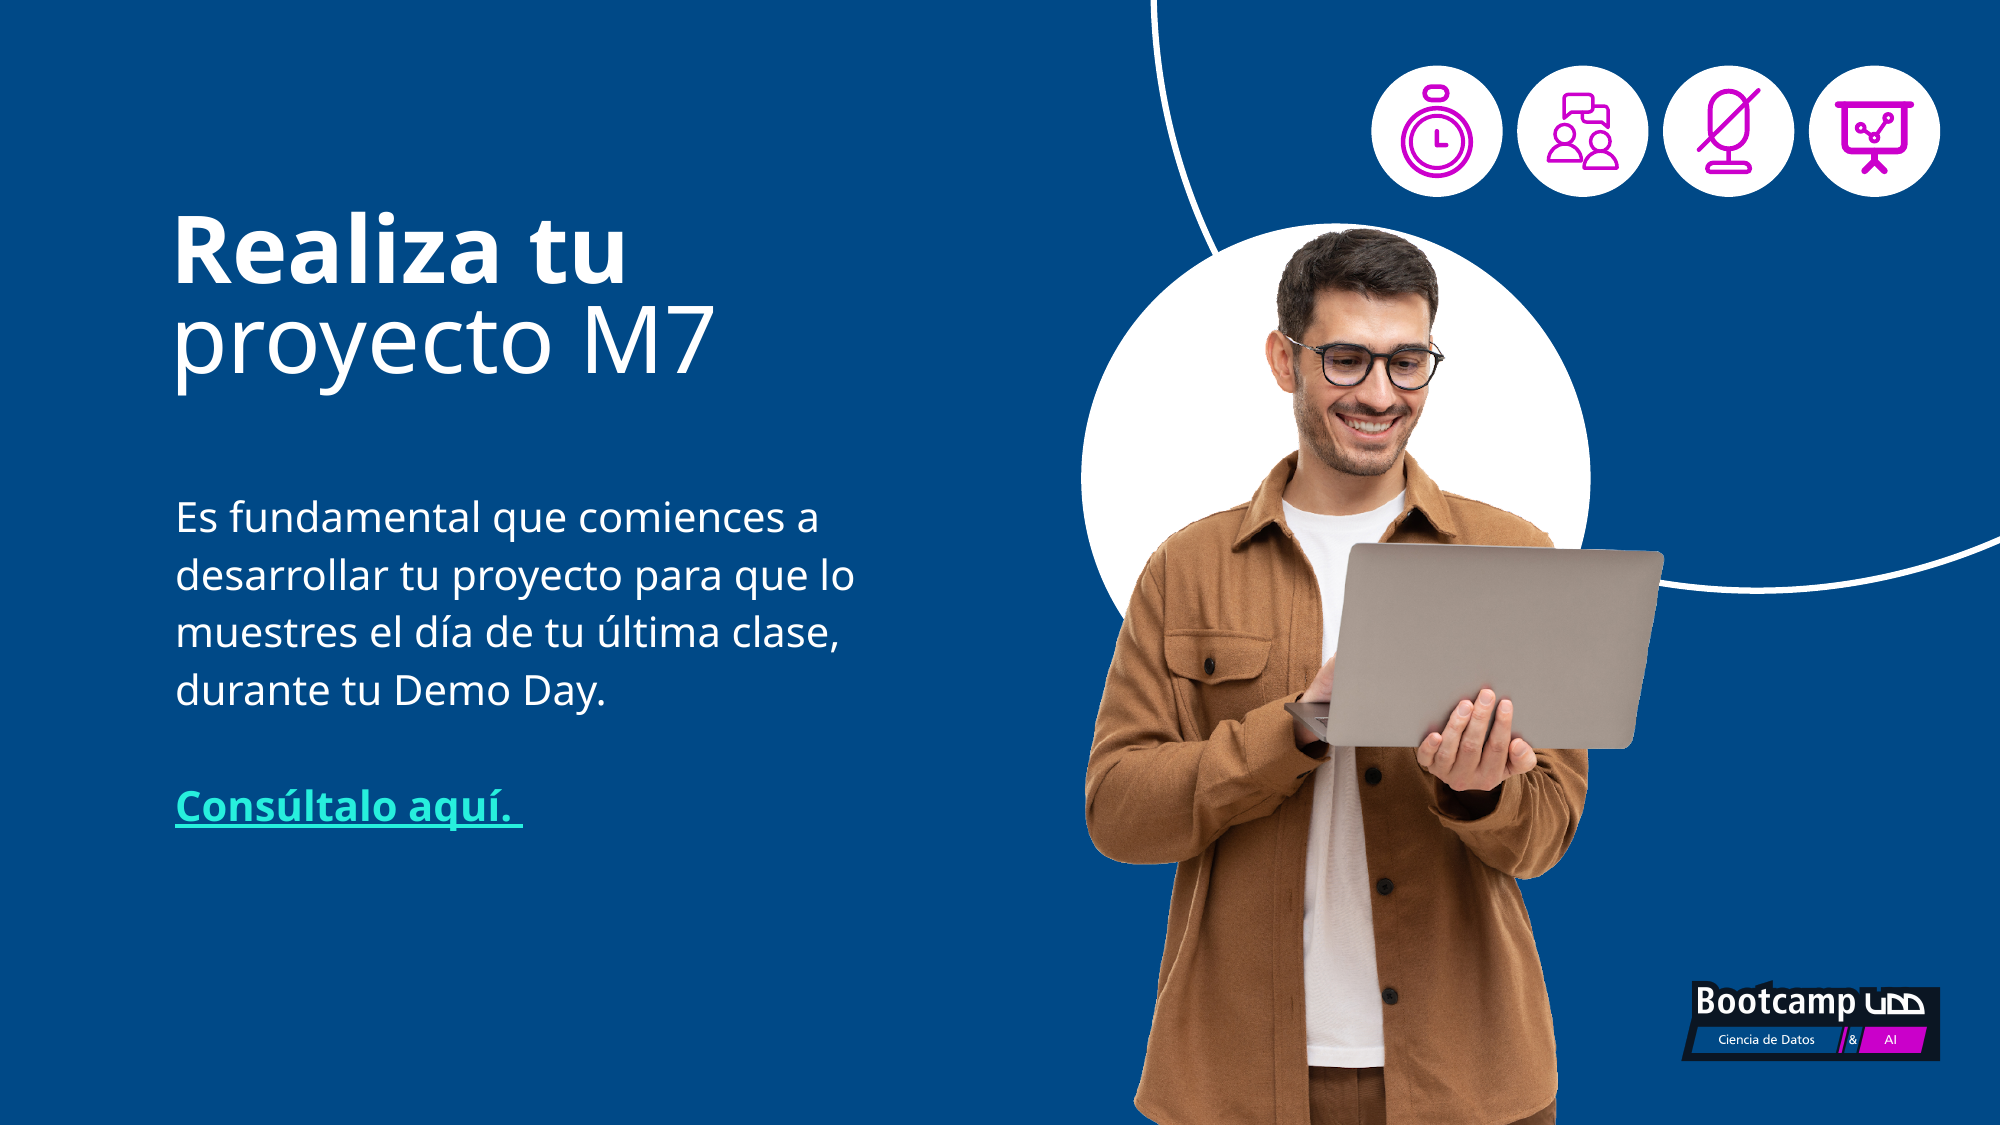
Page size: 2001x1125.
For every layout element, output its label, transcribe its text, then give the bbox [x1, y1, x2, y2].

text_box Es fundamental que comiences a desarrollar tu proyecto para que lo muestres el día de tu última clase, durante tu Demo Day. Consúltalo aquí. [155, 463, 898, 914]
text_box [1153, 0, 2000, 591]
text_box Realiza tu proyecto M7 [155, 197, 907, 408]
picture [1027, 196, 1941, 1125]
